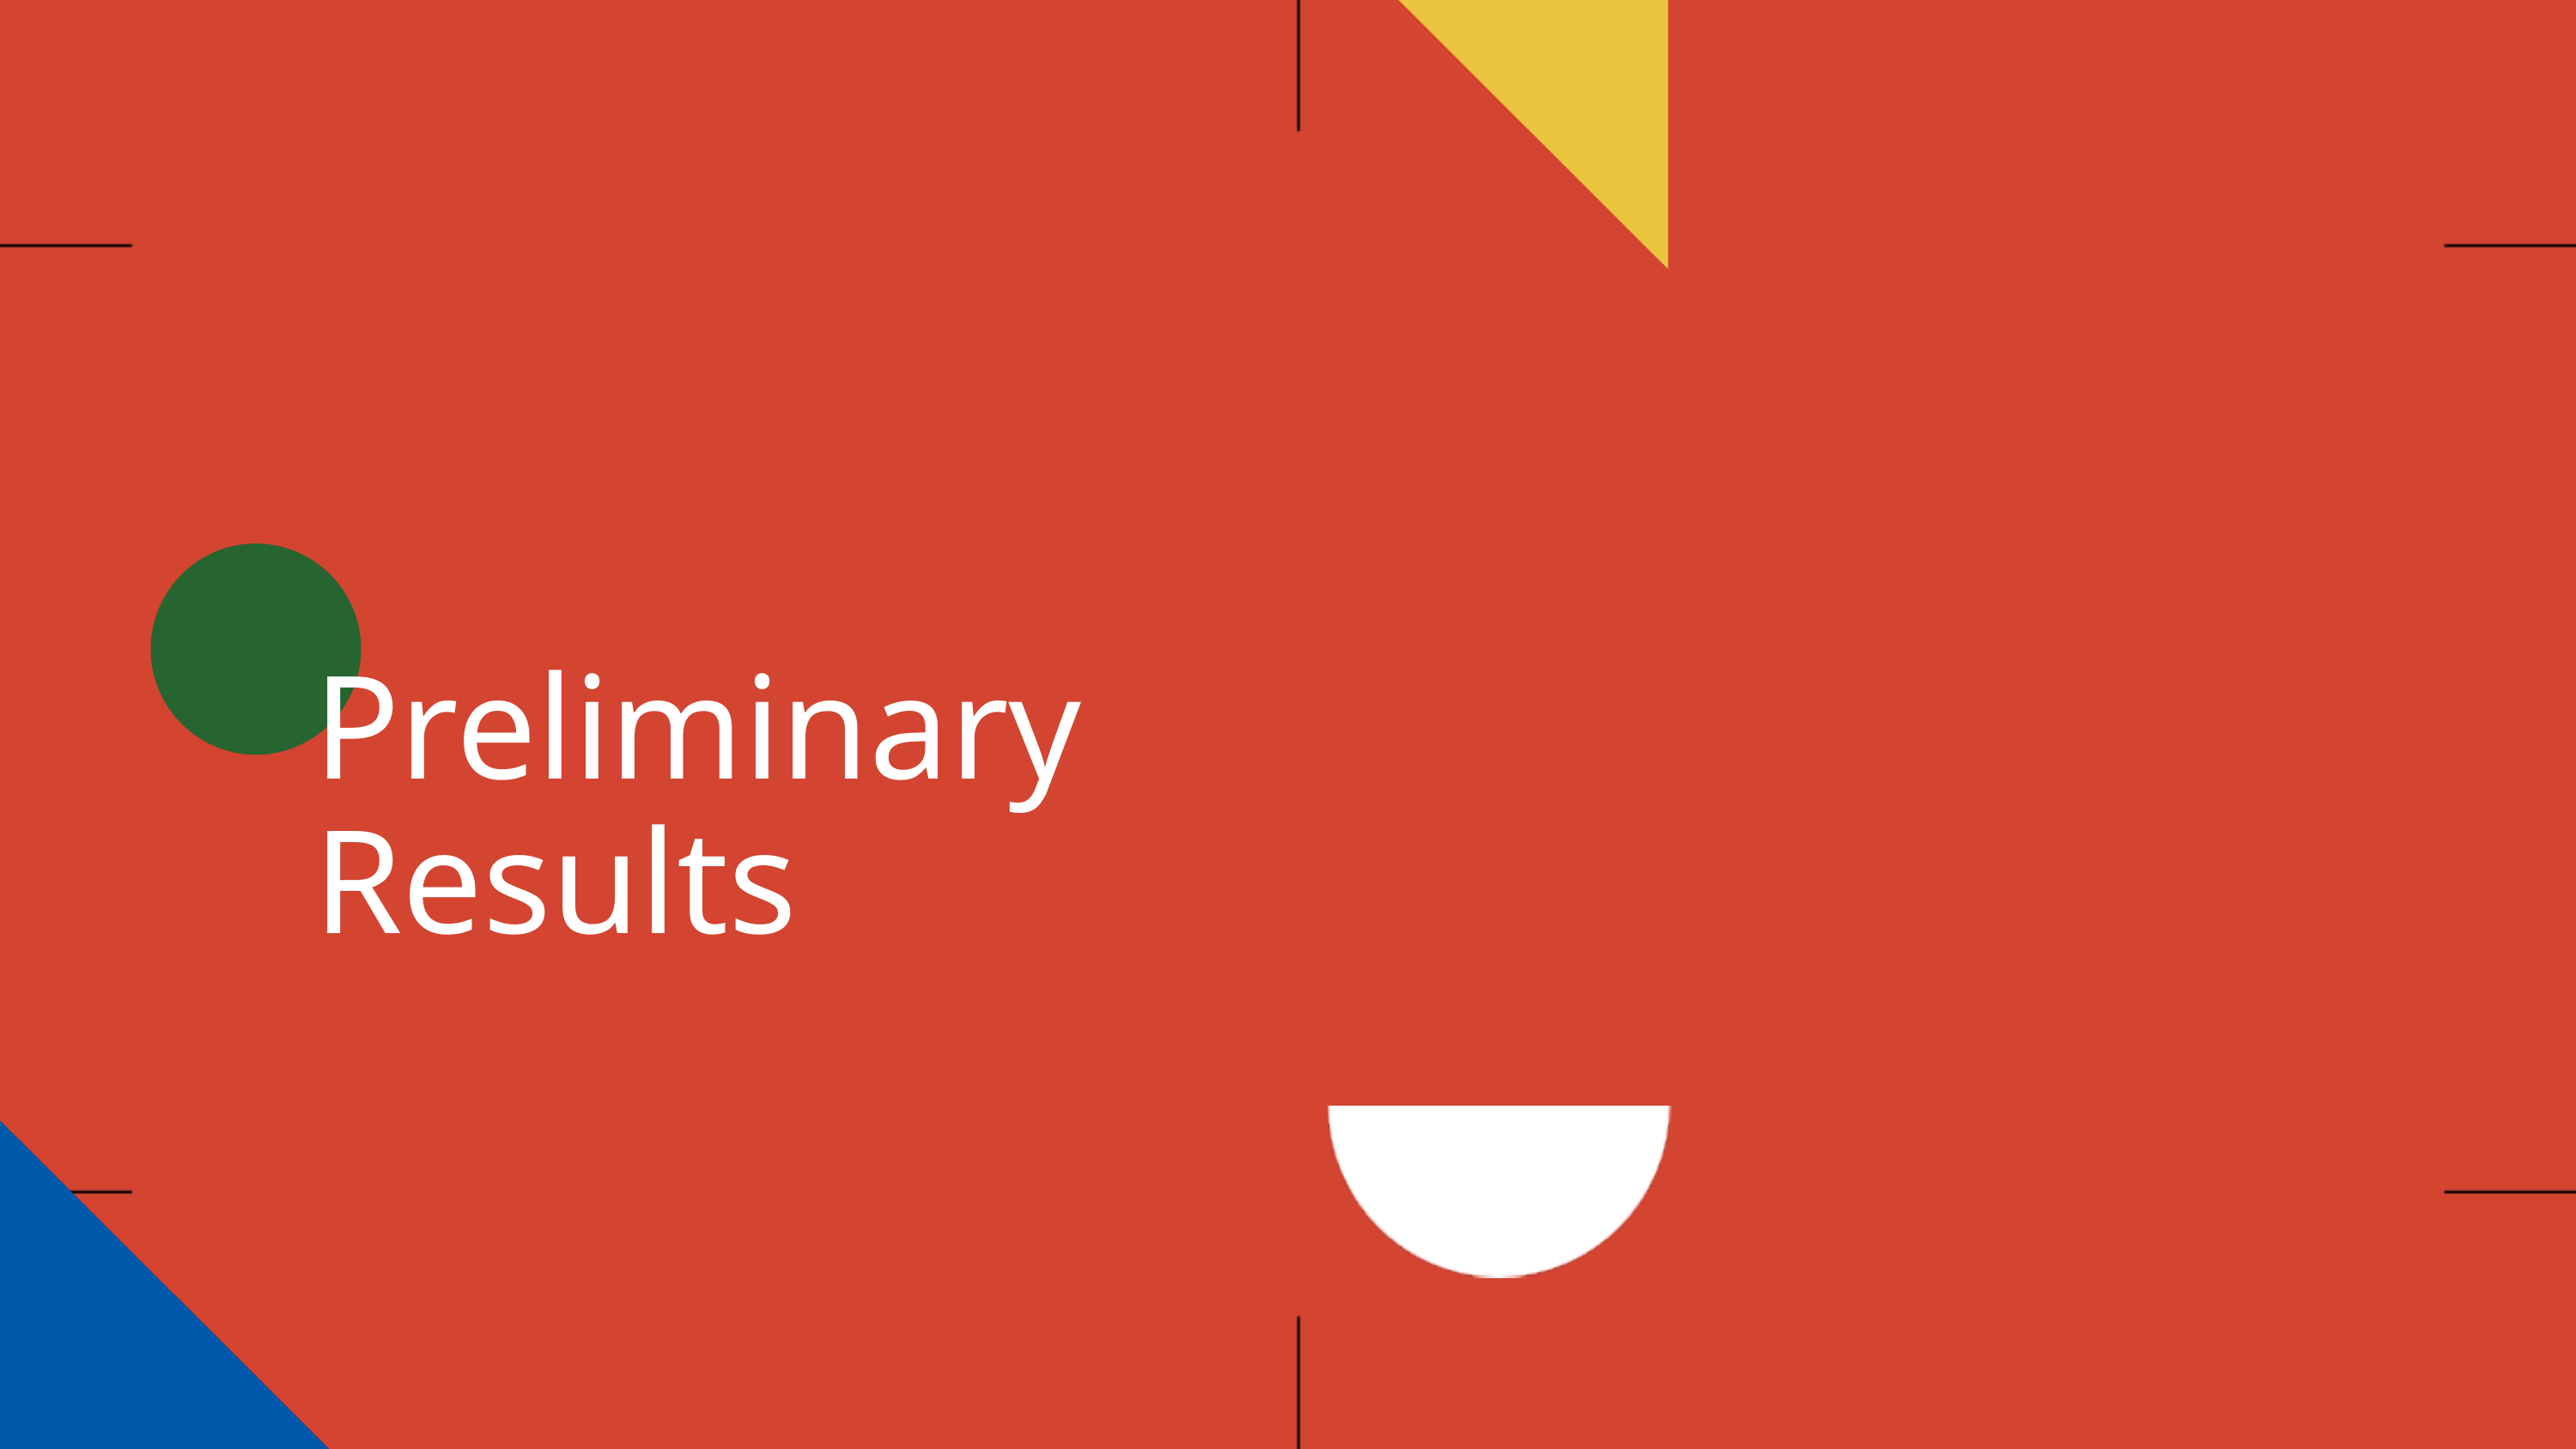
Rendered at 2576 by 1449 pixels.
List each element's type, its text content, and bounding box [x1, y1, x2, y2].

picture [0, 0, 2576, 1449]
title Preliminary Results [301, 649, 1288, 1186]
